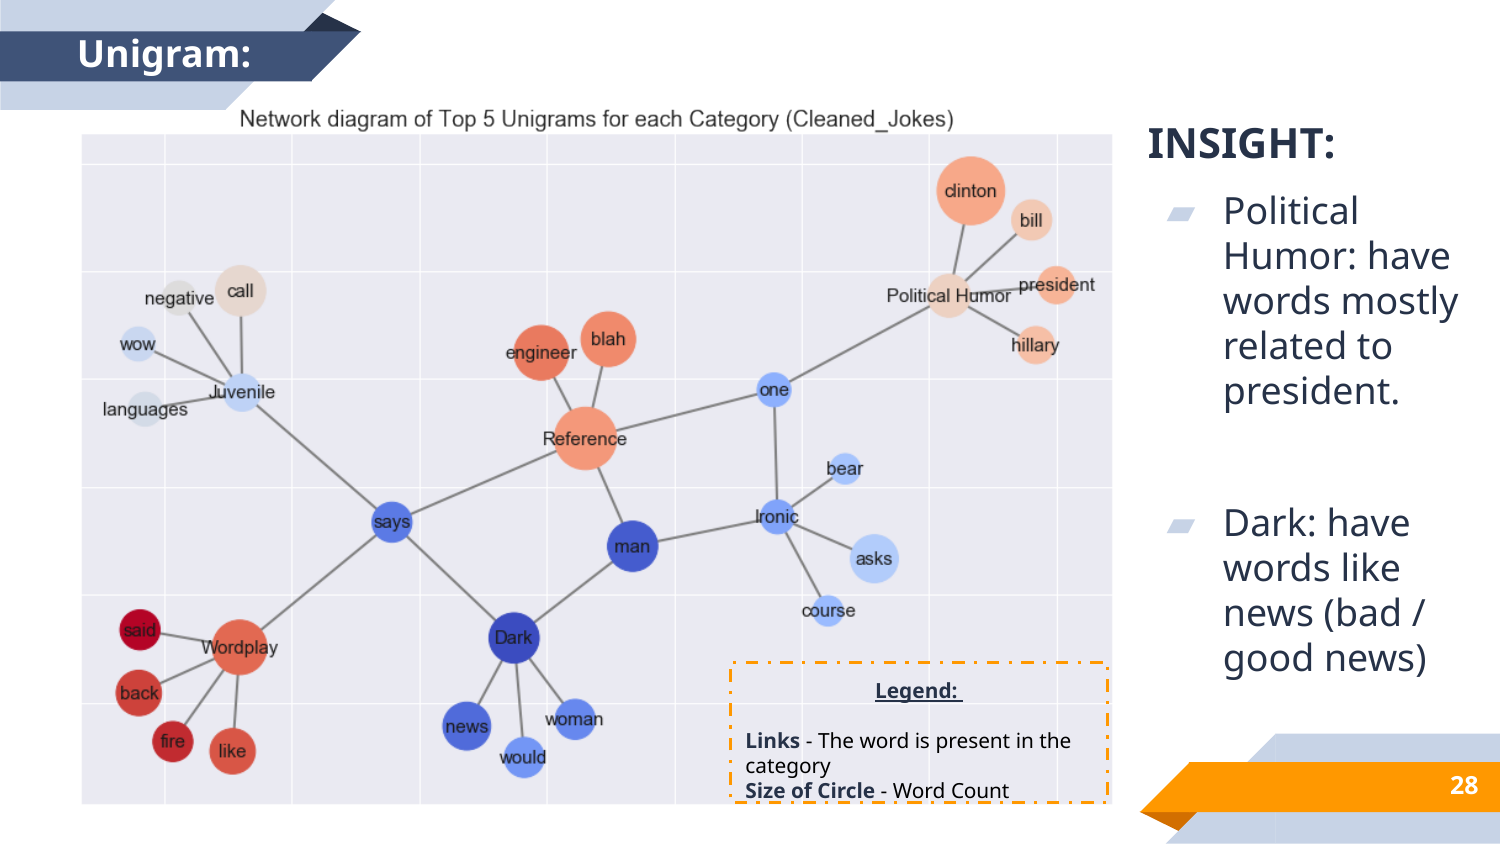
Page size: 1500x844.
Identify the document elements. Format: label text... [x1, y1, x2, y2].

picture [72, 101, 1121, 813]
title Unigram: [61, 0, 315, 116]
list INSIGHT: Political Humor: have words mostly related to president. Dark: have words like news (bad / good news) [1132, 128, 1500, 643]
slide_number 28 [1249, 760, 1494, 813]
